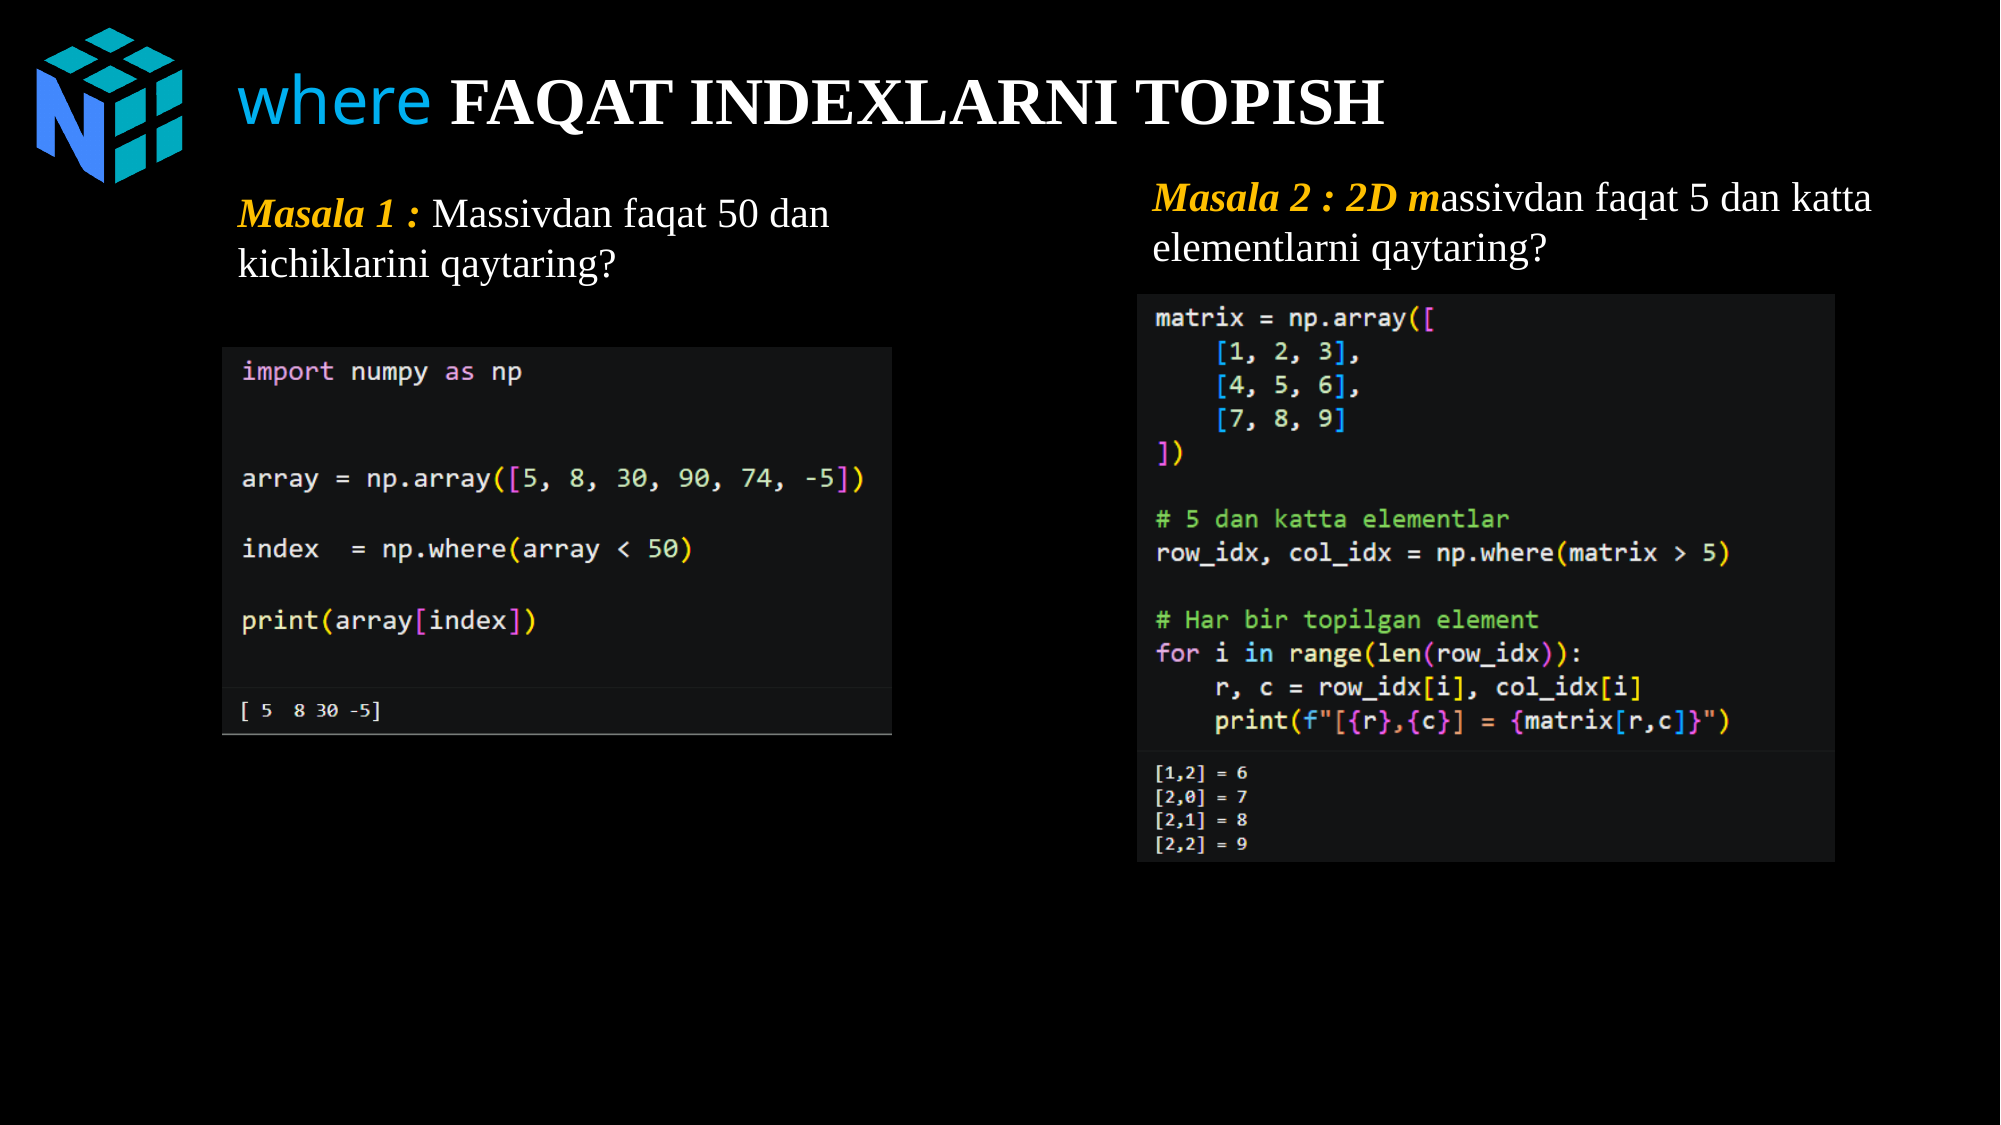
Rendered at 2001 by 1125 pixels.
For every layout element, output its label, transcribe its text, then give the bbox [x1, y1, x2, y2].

picture [17, 12, 201, 196]
picture [1137, 294, 1835, 862]
picture [222, 347, 892, 736]
text_box Masala 1 : Massivdan faqat 50 dan kichiklarini qaytaring? [222, 178, 975, 294]
text_box Masala 2 : 2D massivdan faqat 5 dan katta elementlarni qaytaring? [1137, 162, 1889, 278]
text_box where FAQAT INDEXLARNI TOPISH [222, 50, 1807, 146]
